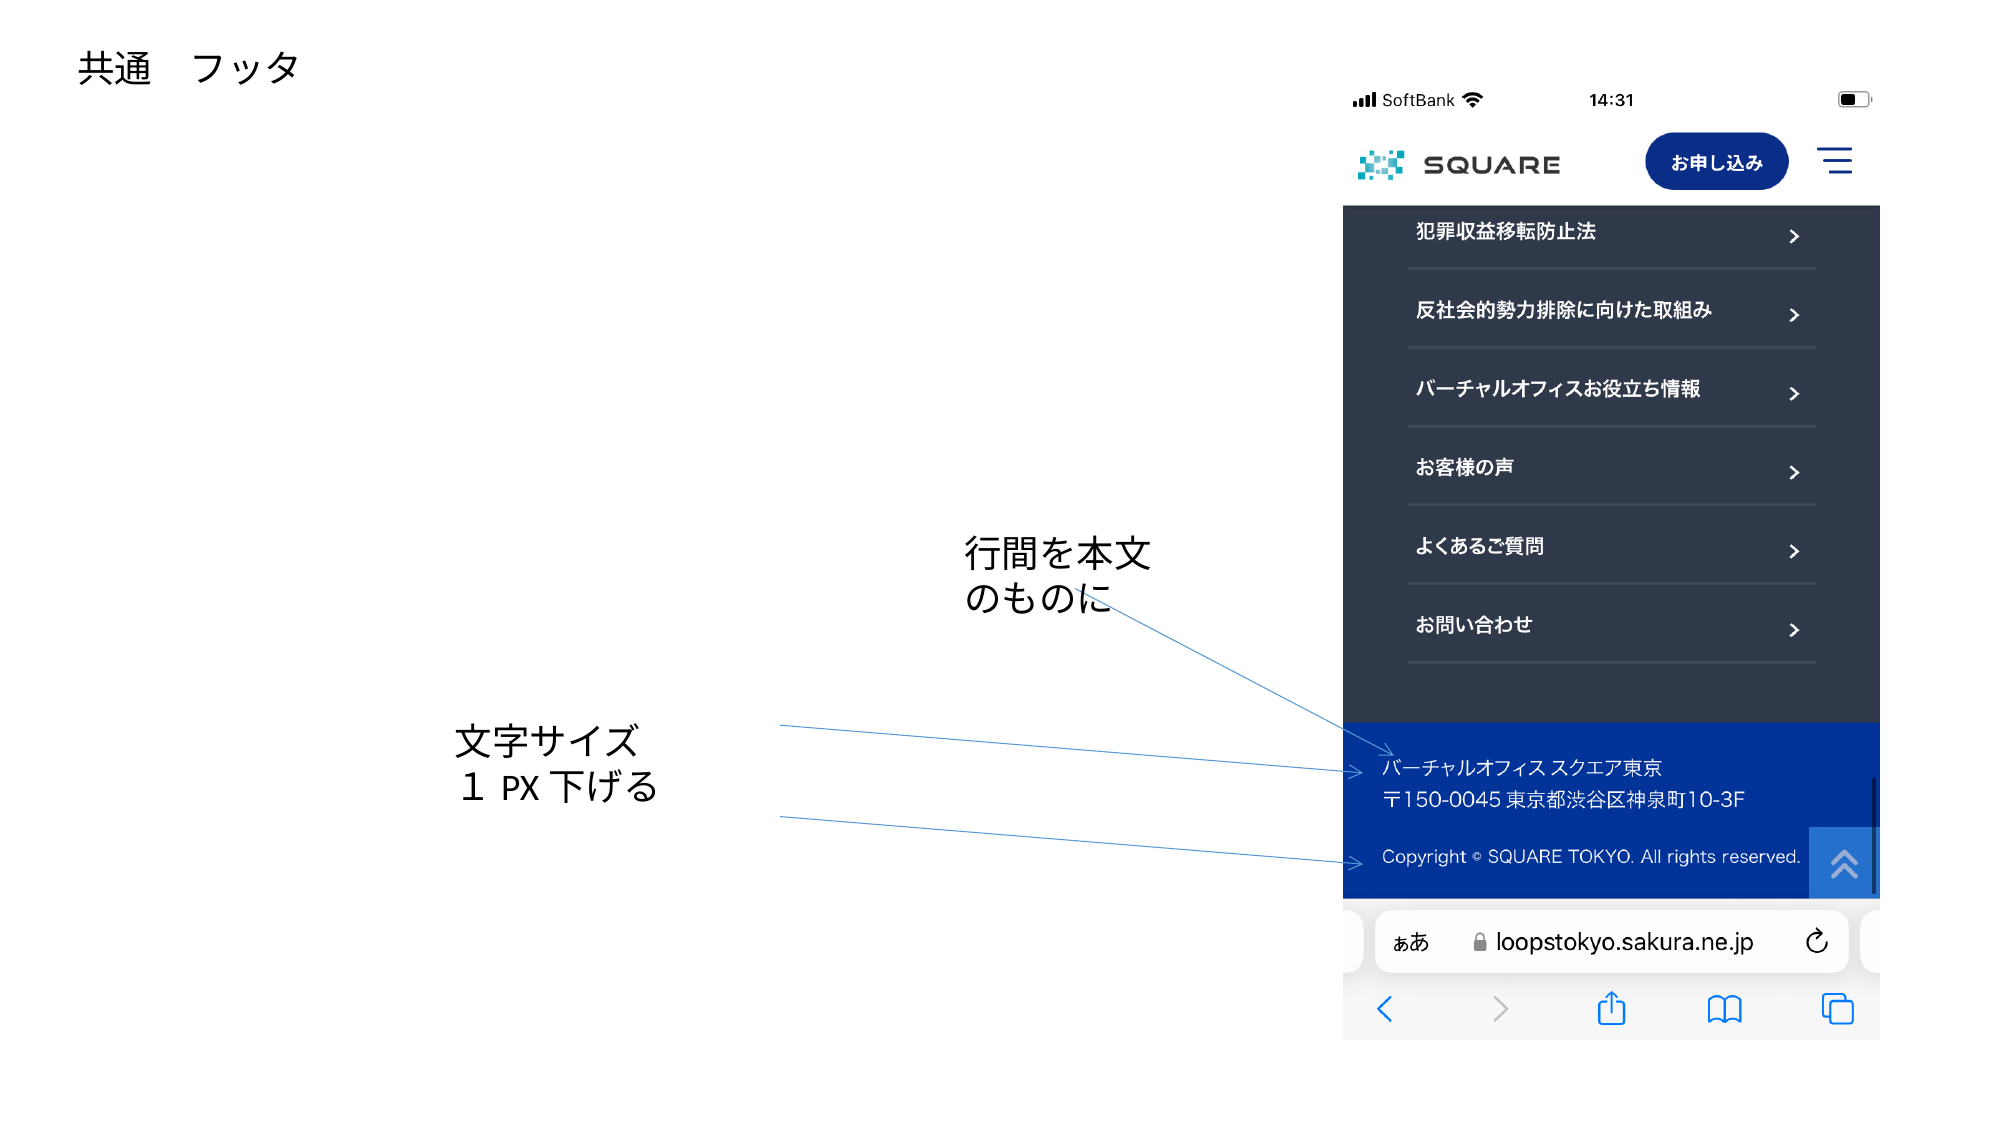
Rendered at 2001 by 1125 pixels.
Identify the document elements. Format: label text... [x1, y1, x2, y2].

text_box 行間を本文のものに [949, 522, 1183, 628]
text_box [779, 816, 1363, 865]
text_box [779, 725, 1363, 773]
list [1343, 85, 1880, 1040]
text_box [1074, 588, 1394, 756]
text_box 共通 フッタ [62, 38, 662, 98]
text_box 文字サイズ １PX下げる [439, 710, 913, 816]
